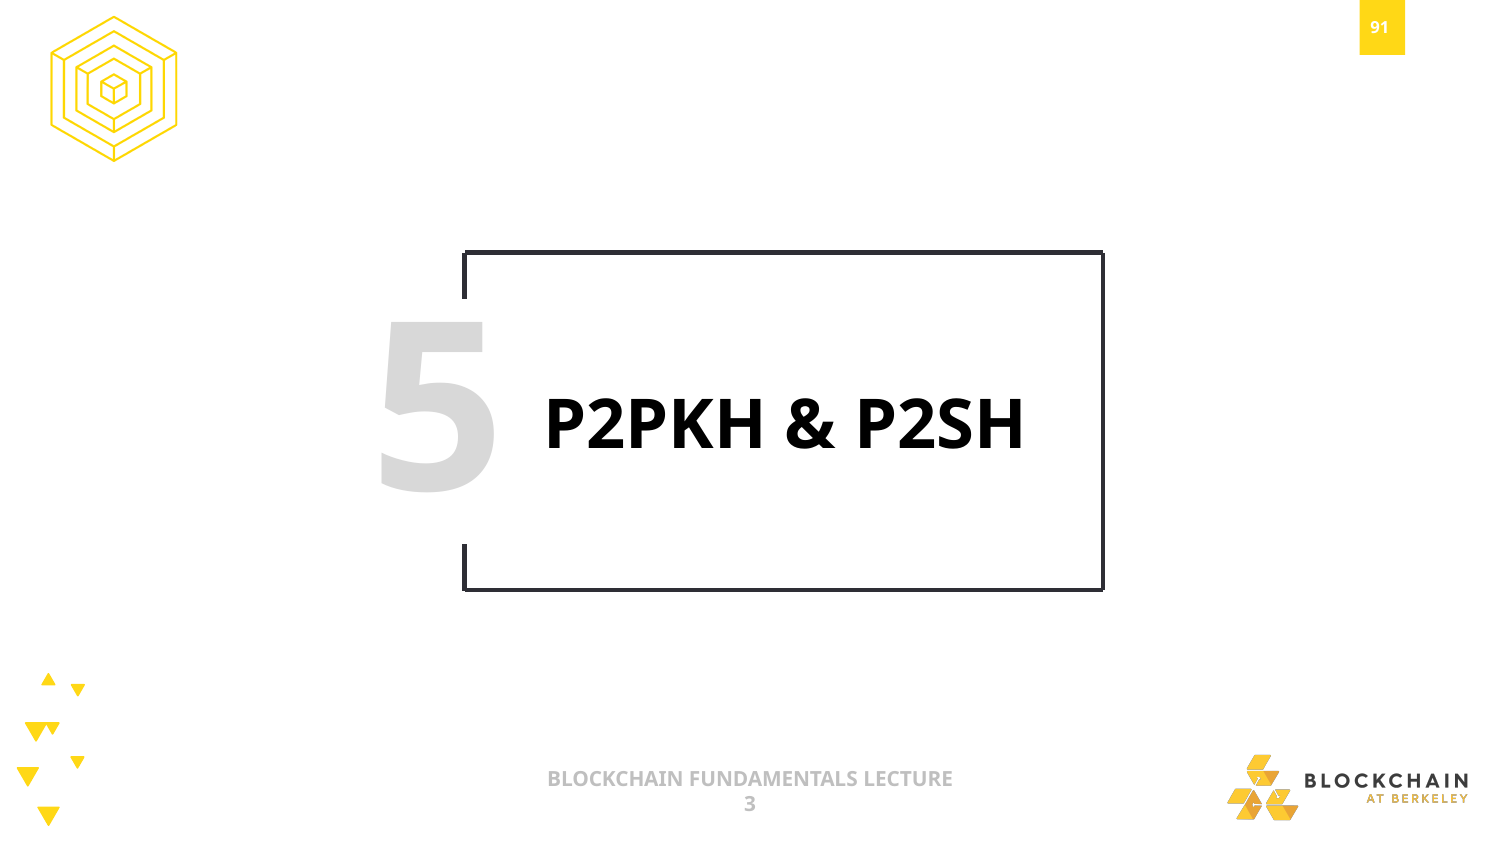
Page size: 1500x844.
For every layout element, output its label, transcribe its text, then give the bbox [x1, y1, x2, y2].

picture [1213, 740, 1489, 837]
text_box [339, 252, 1104, 592]
picture [17, 0, 201, 183]
text_box BLOCKCHAIN FUNDAMENTALS LECTURE 3 [536, 747, 964, 834]
